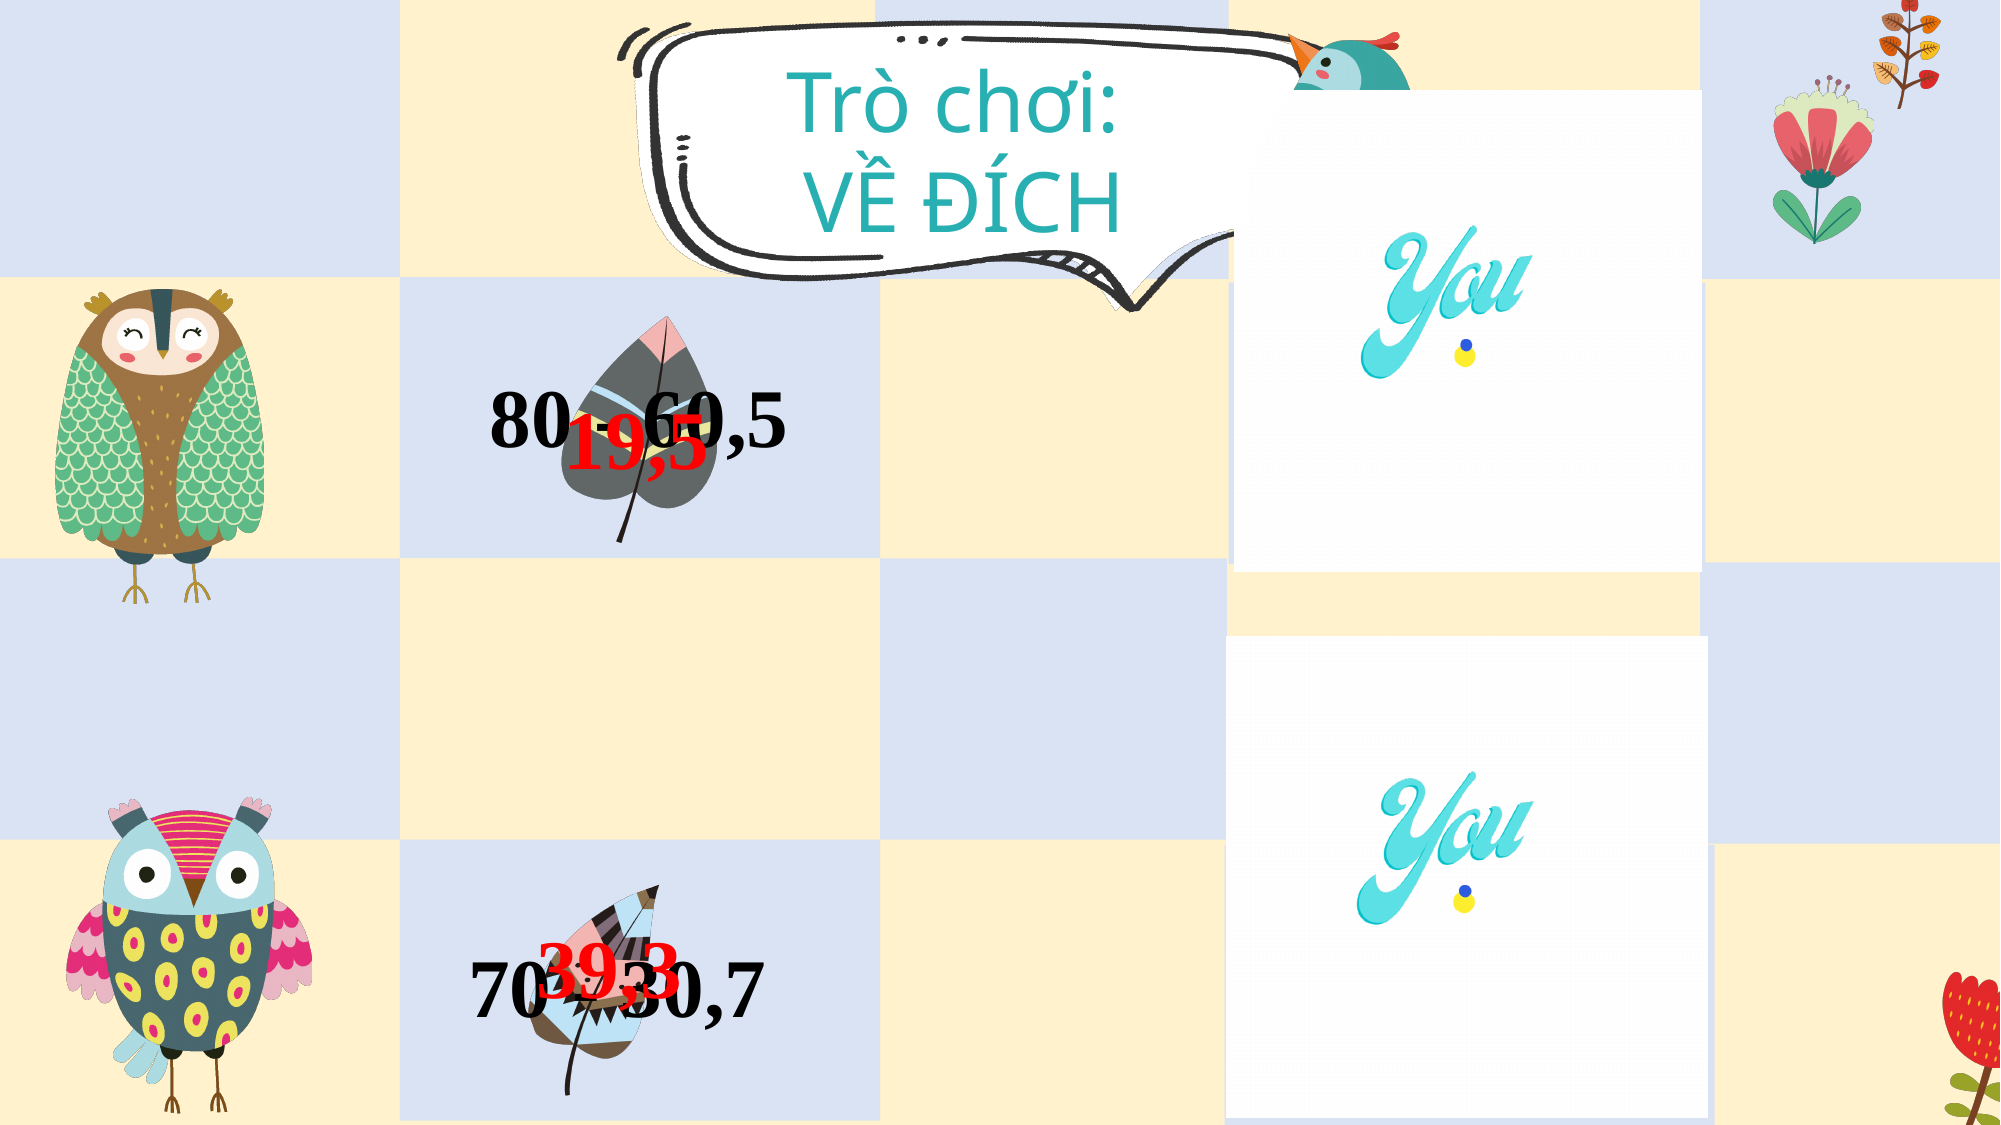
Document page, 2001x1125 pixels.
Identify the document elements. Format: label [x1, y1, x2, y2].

picture [1940, 971, 2000, 1125]
picture [561, 0, 1702, 572]
picture [1772, 0, 1941, 244]
text_box [0, 0, 2000, 1125]
picture [55, 289, 264, 605]
picture [1226, 635, 1708, 1118]
picture [65, 797, 312, 1115]
picture [524, 907, 694, 1075]
